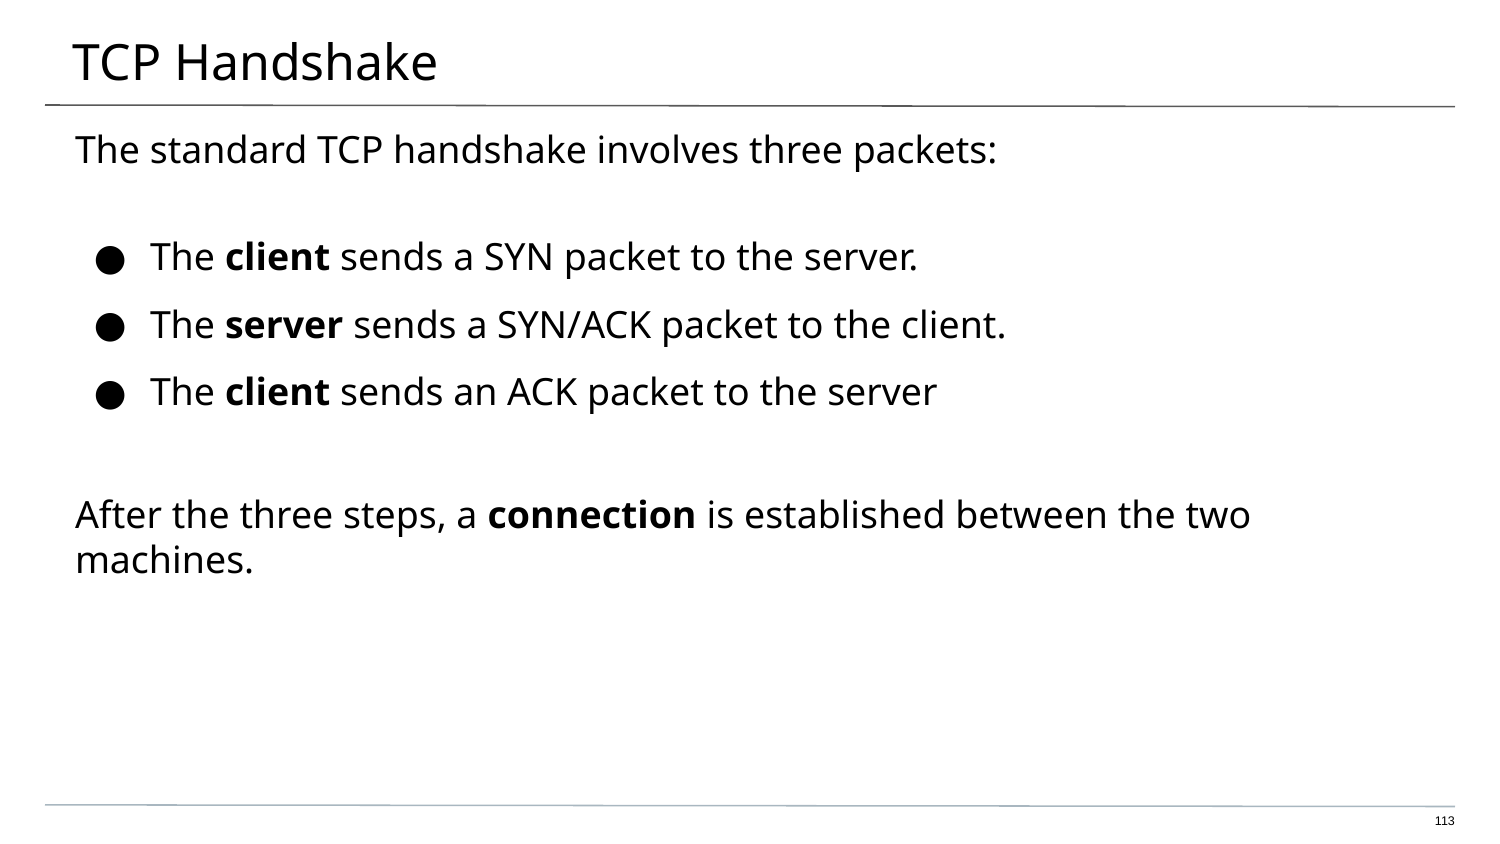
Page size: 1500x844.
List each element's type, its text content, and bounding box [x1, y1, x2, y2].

slide_number 113 [1412, 813, 1455, 831]
subtitle The standard TCP handshake involves three packets: [0, 110, 1500, 171]
list The client sends a SYN packet to the server. The server sends a SYN/ACK packet to the client. The client sends an ACK packet to the server After the three steps, a connection is established between the two machines. [0, 210, 1500, 805]
title TCP Handshake [0, 0, 1500, 88]
